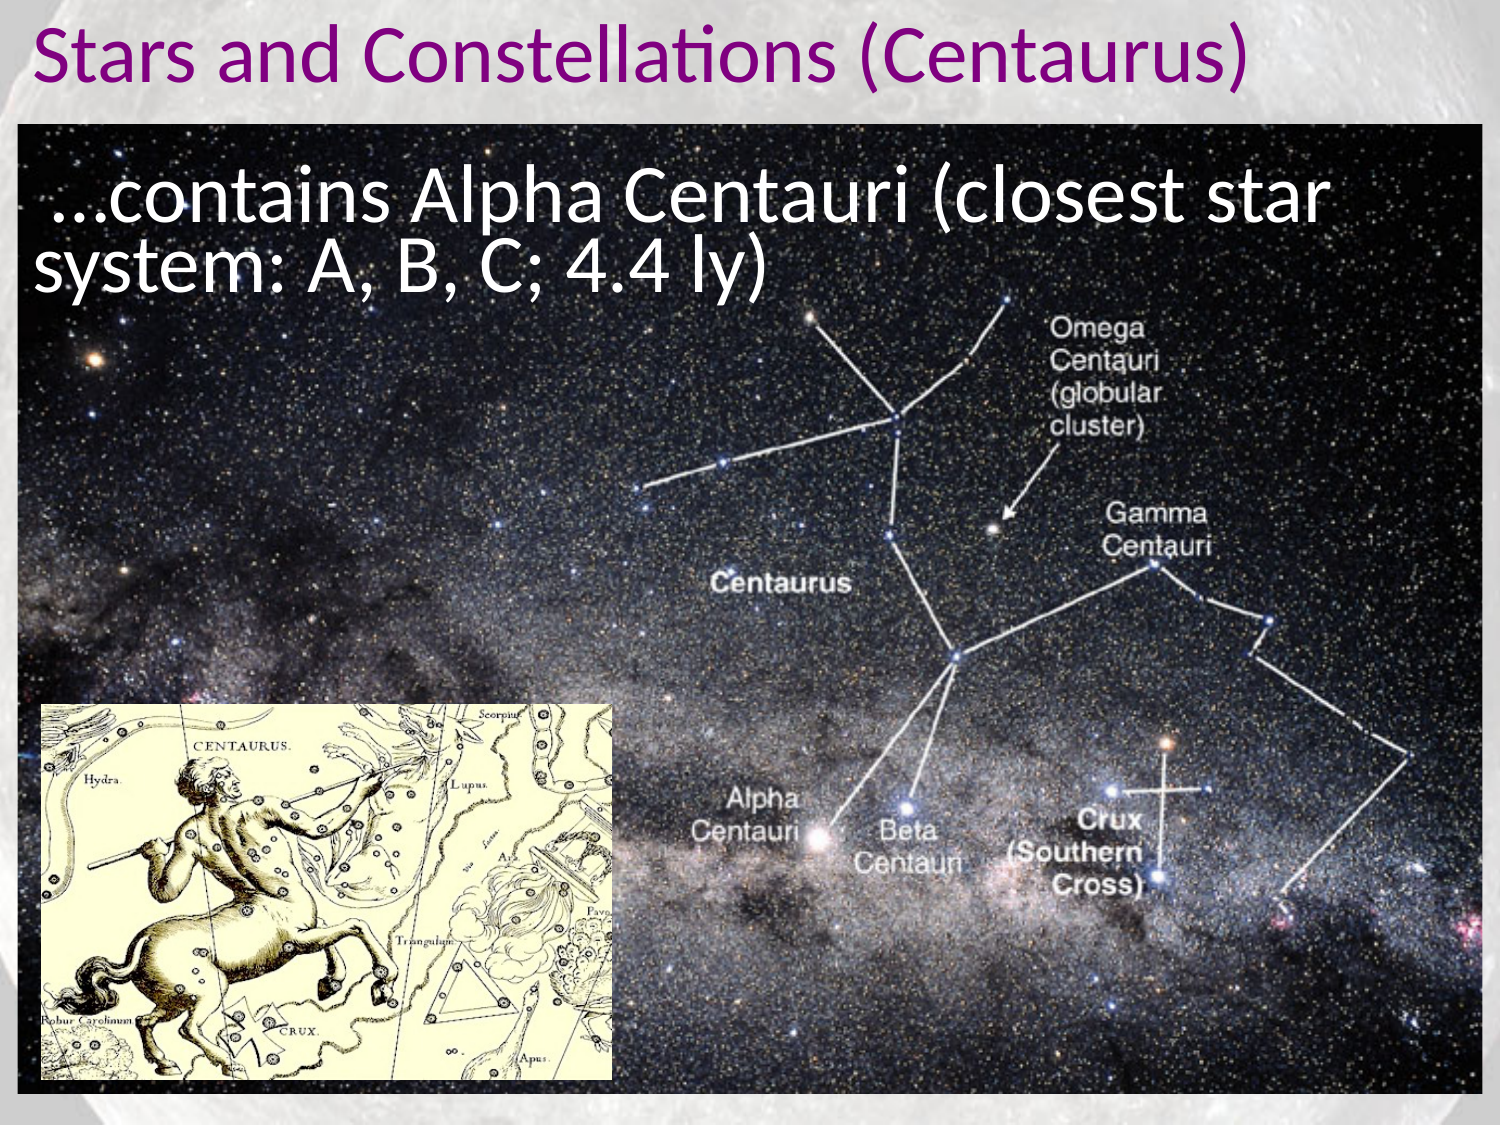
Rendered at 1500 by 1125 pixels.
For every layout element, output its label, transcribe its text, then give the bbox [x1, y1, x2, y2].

title Stars and Constellations (Centaurus) …contains Alpha Centauri (closest star system: A, B, C; 4.4 ly) [17, 19, 1483, 114]
picture [0, 0, 1500, 1125]
